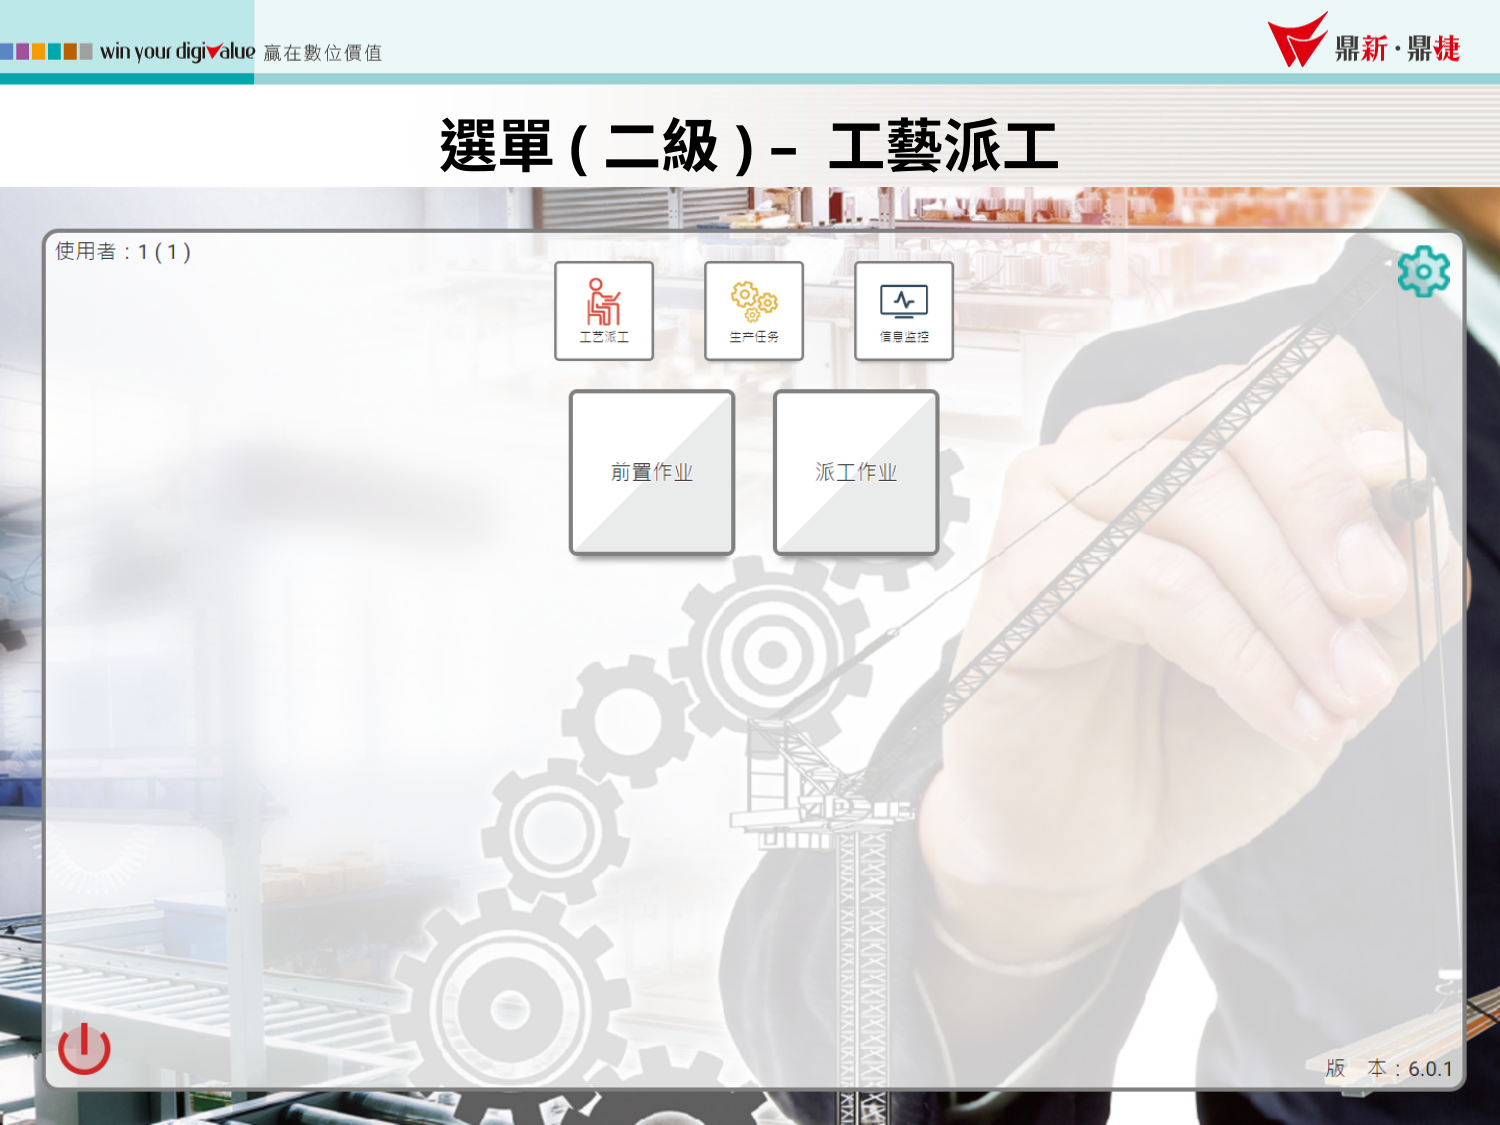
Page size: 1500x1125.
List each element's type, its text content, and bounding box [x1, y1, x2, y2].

text_box 選單(二級) – 工藝派工 [0, 101, 1500, 187]
picture [0, 187, 1500, 1125]
picture [0, 0, 1500, 101]
